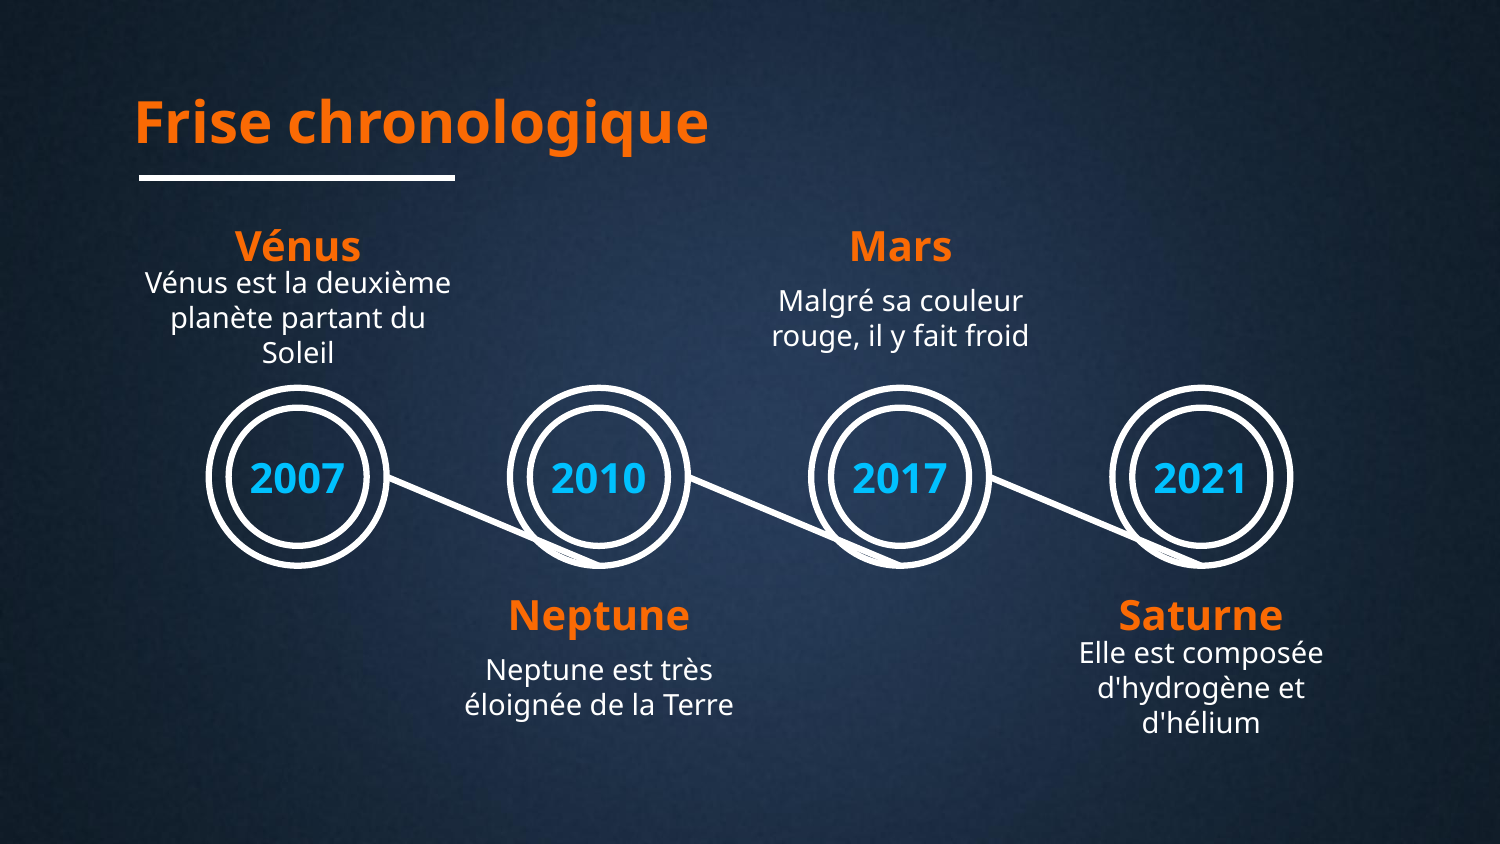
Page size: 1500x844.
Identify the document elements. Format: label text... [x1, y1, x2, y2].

picture [0, 0, 1500, 844]
title Neptune [418, 589, 780, 638]
title Frise chronologique [118, 72, 1382, 167]
subtitle Vénus est la deuxième planète partant du Soleil [117, 277, 479, 358]
text_box 2010 [509, 387, 688, 566]
subtitle Elle est composée d'hydrogène et d'hélium [1020, 646, 1382, 727]
text_box 2021 [1112, 387, 1291, 566]
title Vénus [117, 220, 479, 268]
title Saturne [1020, 589, 1382, 638]
subtitle Neptune est très éloignée de la Terre [418, 646, 780, 727]
text_box 2007 [208, 387, 387, 566]
title Mars [720, 220, 1082, 268]
subtitle Malgré sa couleur rouge, il y fait froid [720, 277, 1082, 358]
text_box 2017 [811, 387, 989, 566]
